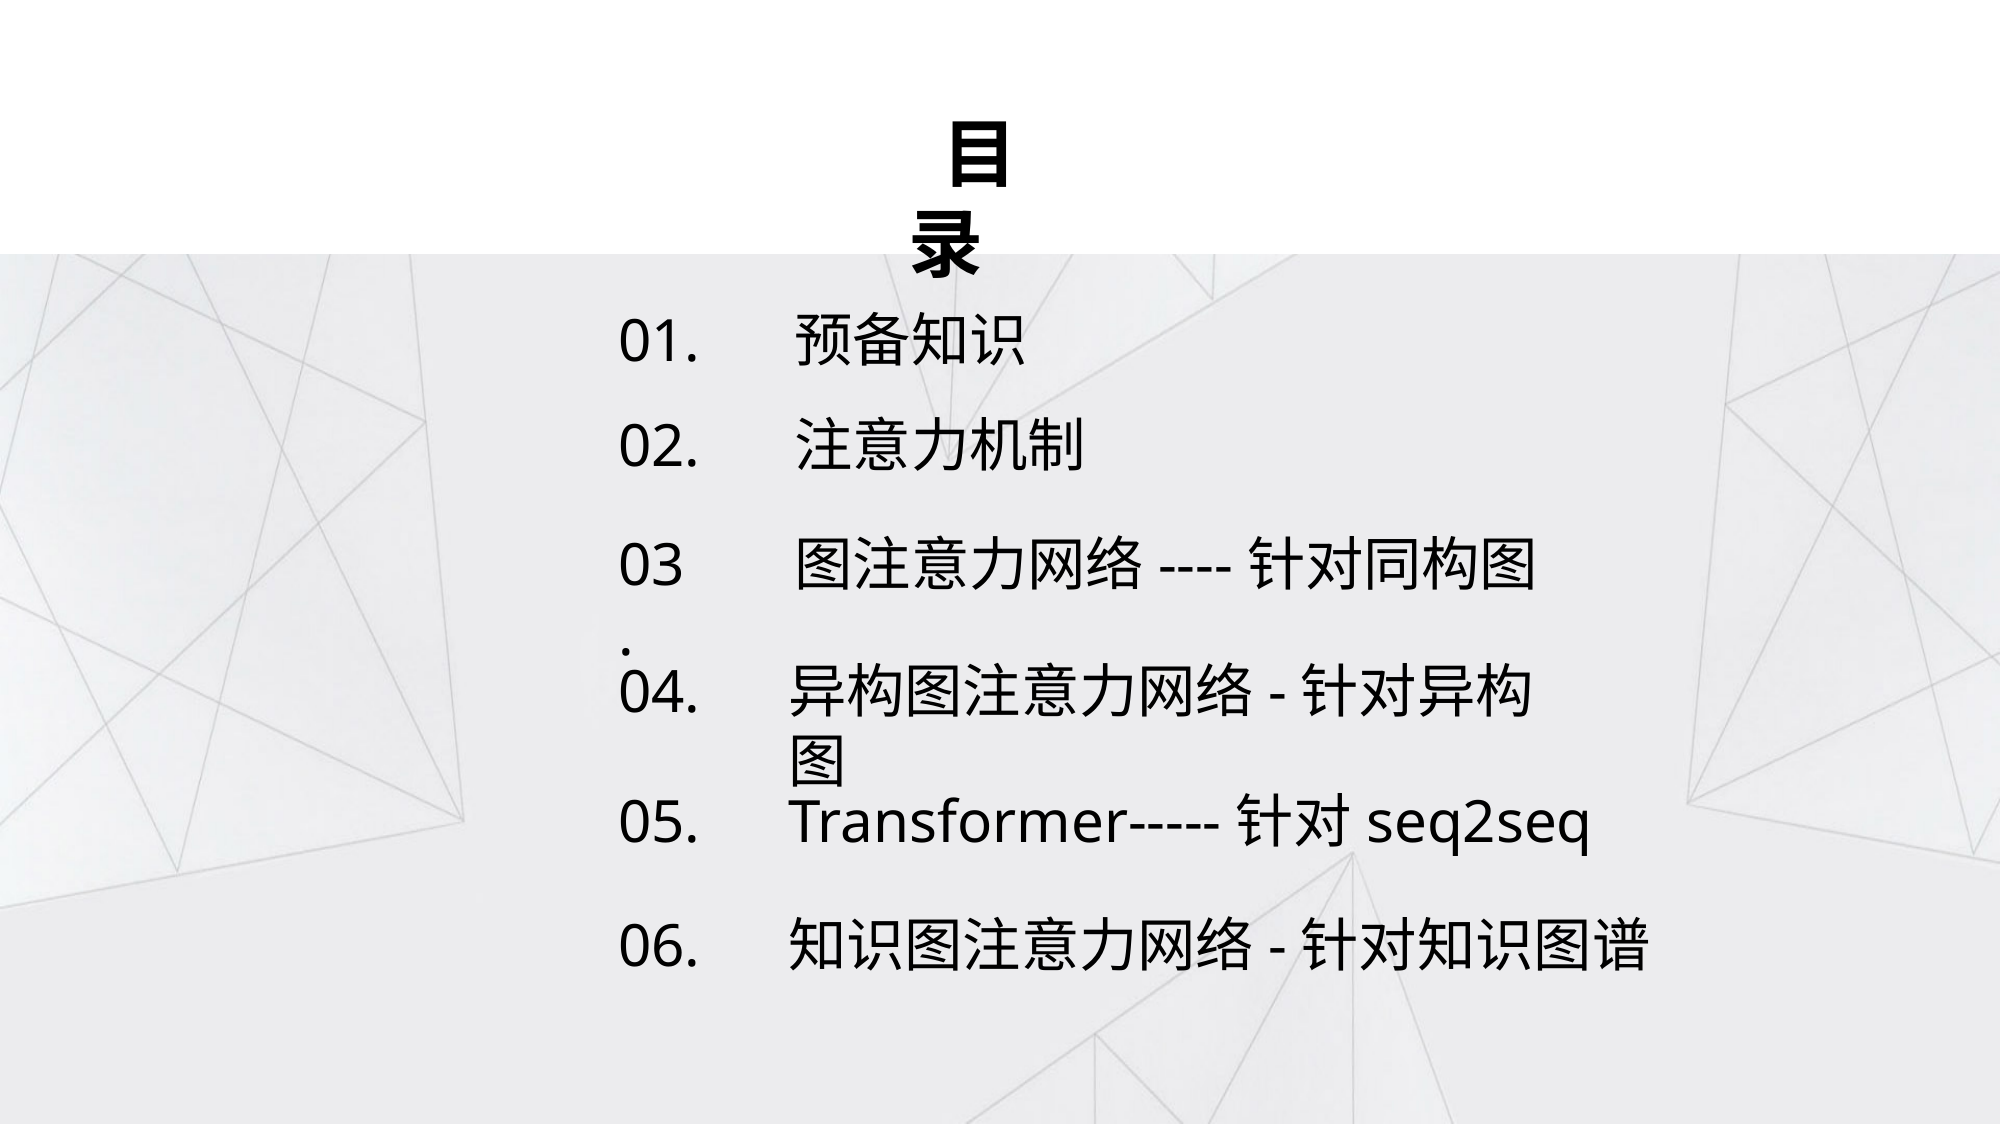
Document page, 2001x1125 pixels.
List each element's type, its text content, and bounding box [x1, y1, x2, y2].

text_box 目录 [893, 99, 1107, 254]
picture [0, 254, 2000, 1124]
